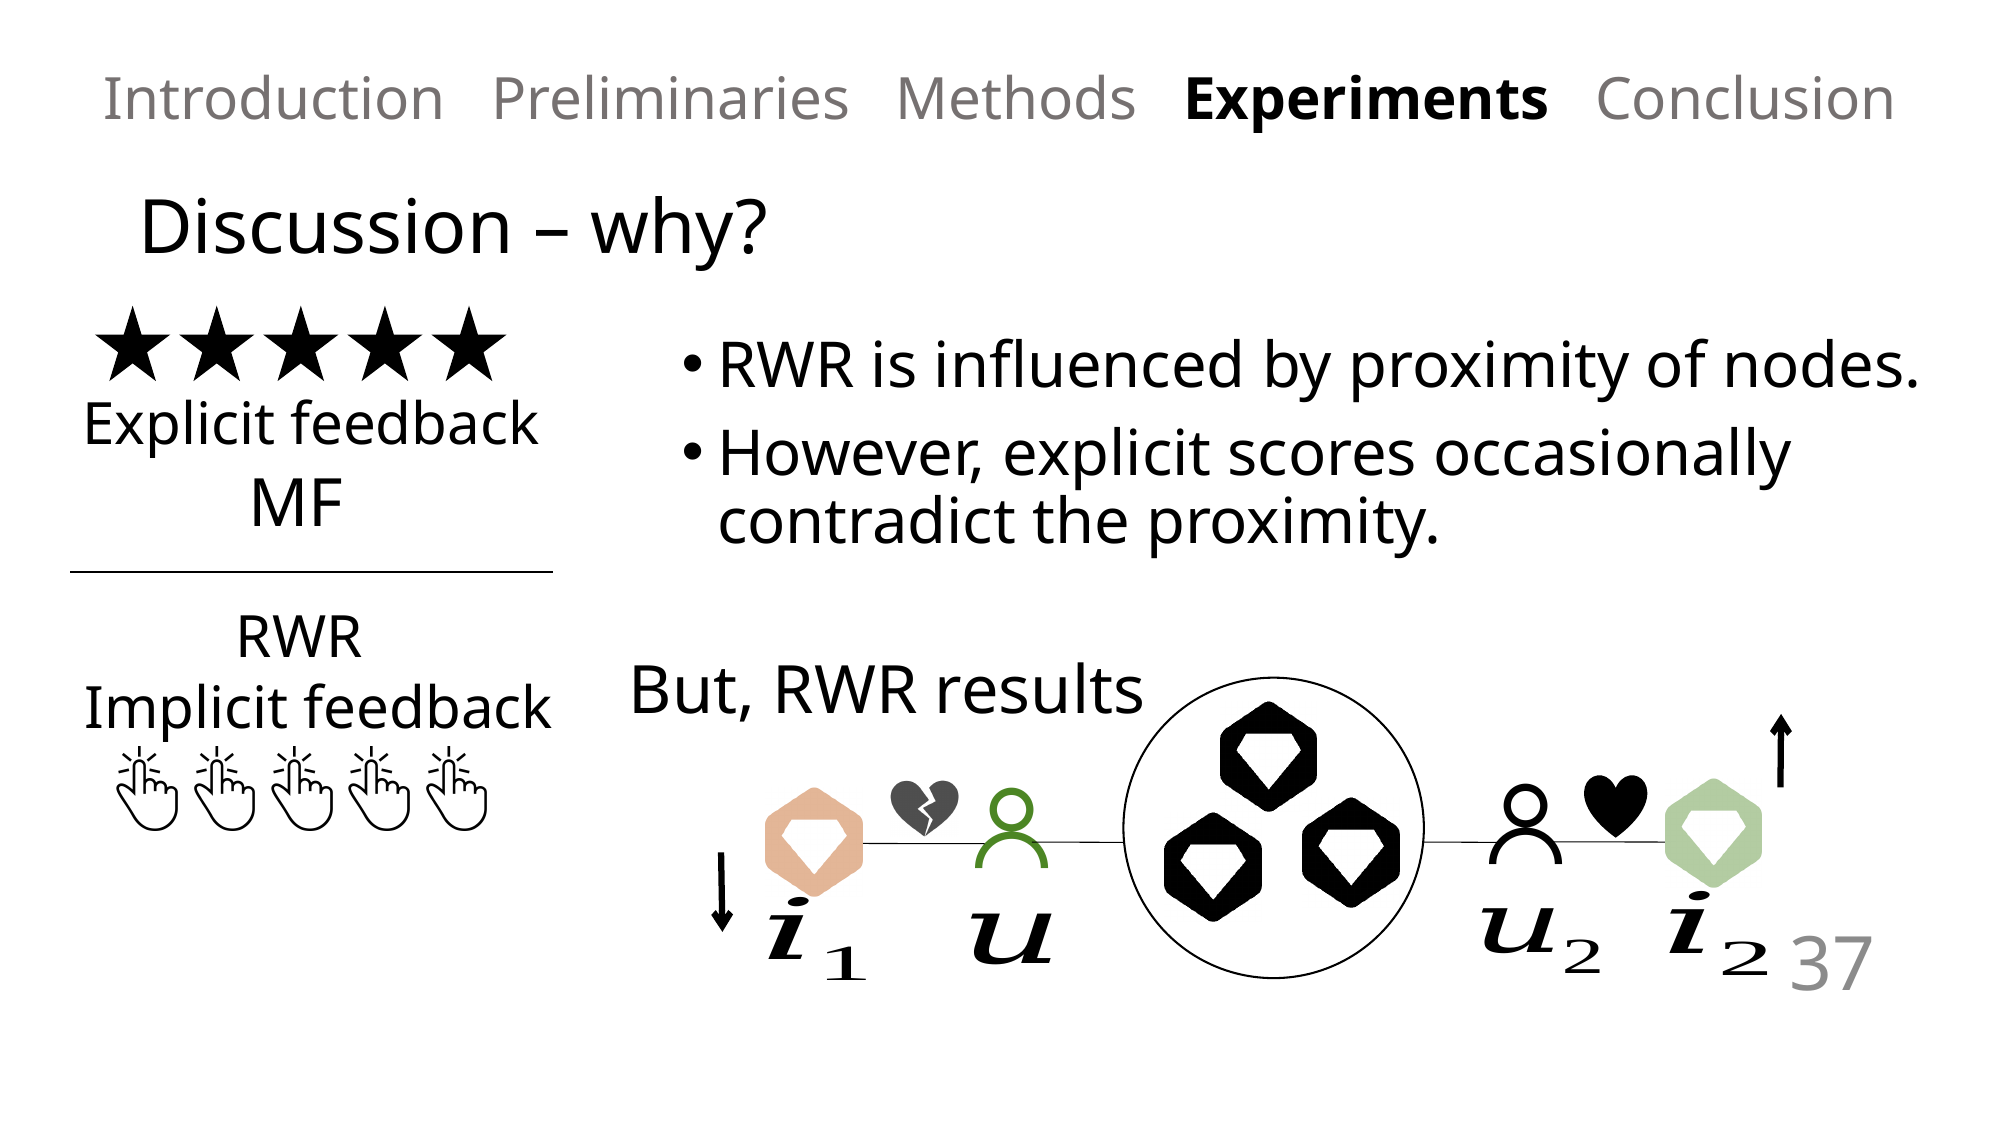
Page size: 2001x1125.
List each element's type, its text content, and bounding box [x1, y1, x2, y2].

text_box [1123, 677, 1424, 979]
text_box But, RWR results [614, 639, 1162, 735]
picture [1467, 769, 1584, 886]
picture [1665, 778, 1762, 889]
text_box [1584, 775, 1648, 838]
list RWR is influenced by proximity of nodes. However, explicit scores occasionally contradict the proximity. [666, 325, 1966, 621]
text_box Introduction Preliminaries Methods Experiments Conclusion [67, 53, 1933, 139]
picture [765, 787, 863, 897]
picture [890, 773, 1070, 890]
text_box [67, 309, 604, 831]
slide_number 37 [1440, 936, 1891, 996]
text_box Discussion – why? [123, 171, 1877, 276]
